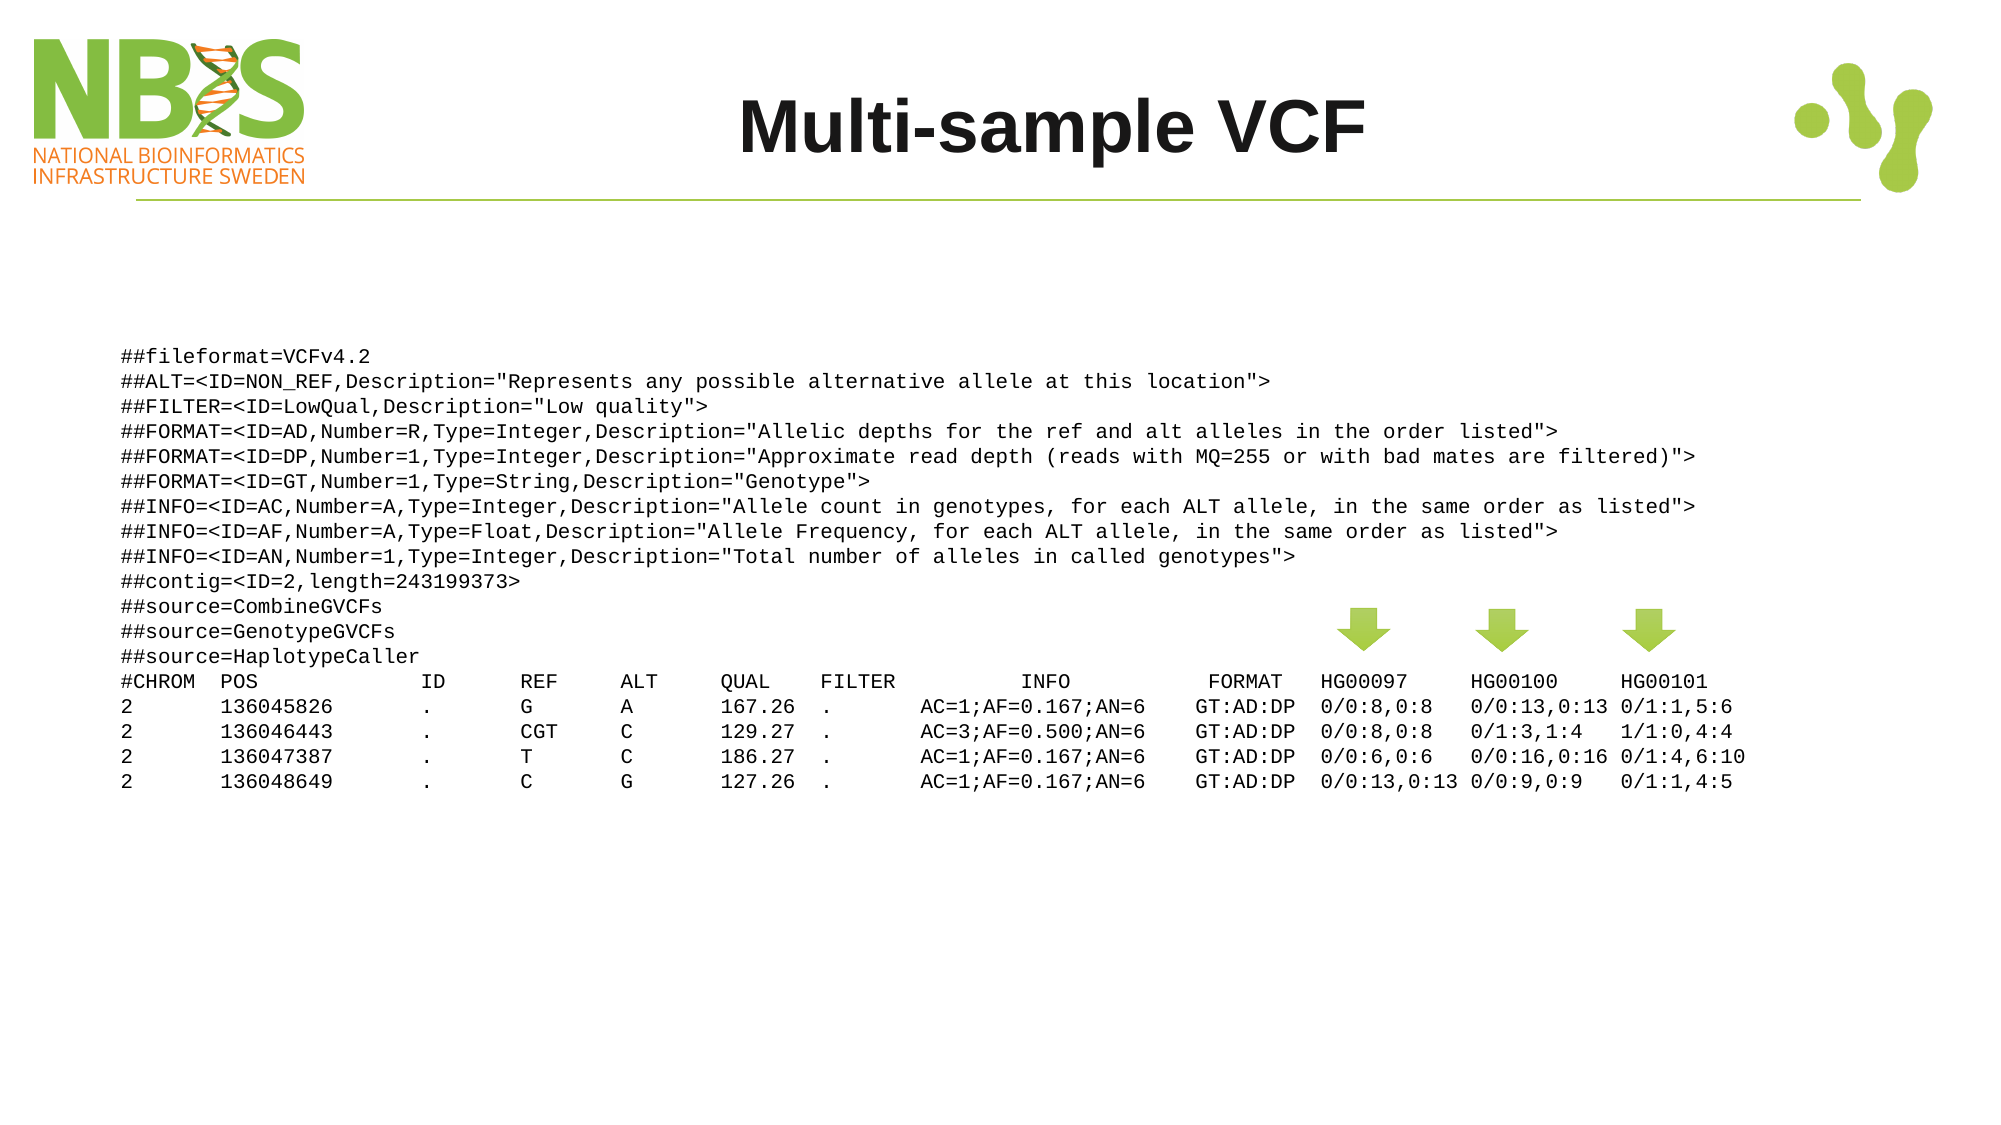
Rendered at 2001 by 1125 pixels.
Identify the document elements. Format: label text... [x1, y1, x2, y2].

text_box [1475, 608, 1530, 653]
picture [34, 39, 304, 184]
title Multi-sample VCF [404, 59, 1703, 197]
text_box ##fileformat=VCFv4.2 ##ALT=<ID=NON_REF,Description="Represents any possible alternative allele at this location"> ##FILTER=<ID=LowQual,Description="Low quality"> ##FORMAT=<ID=AD,Number=R,Type=Integer,Description="Allelic depths for the ref and alt alleles in the order listed"> ##FORMAT=<ID=DP,Number=1,Type=Integer,Description="Approximate read depth (reads with MQ=255 or with bad mates are filtered)"> ##FORMAT=<ID=GT,Number=1,Type=String,Description="Genotype"> ##INFO=<ID=AC,Number=A,Type=Integer,Description="Allele count in genotypes, for each ALT allele, in the same order as listed"> ##INFO=<ID=AF,Number=A,Type=Float,Description="Allele Frequency, for each ALT allele, in the same order as listed"> ##INFO=<ID=AN,Number=1,Type=Integer,Description="Total number of alleles in called genotypes"> ##contig=<ID=2,length=243199373> ##source=CombineGVCFs ##source=GenotypeGVCFs ##source=HaplotypeCaller #CHROM POS ID REF ALT QUAL FILTER INFO FORMAT HG00097 HG00100 HG00101 2 136045826 . G A 167.26 . AC=1;AF=0.167;AN=6 GT:AD:DP 0/0:8,0:8 0/0:13,0:13 0/1:1,5:6 2 136046443 . CGT C 129.27 . AC=3;AF=0.500;AN=6 GT:AD:DP 0/0:8,0:8 0/1:3,1:4 1/1:0,4:4 2 136047387 . T C 186.27 . AC=1;AF=0.167;AN=6 GT:AD:DP 0/0:6,0:6 0/0:16,0:16 0/1:4,6:10 2 136048649 . C G 127.26 . AC=1;AF=0.167;AN=6 GT:AD:DP 0/0:13,0:13 0/0:9,0:9 0/1:1,4:5 [105, 335, 1895, 800]
text_box [1622, 608, 1677, 653]
picture [1790, 59, 1935, 196]
text_box [1336, 607, 1391, 652]
